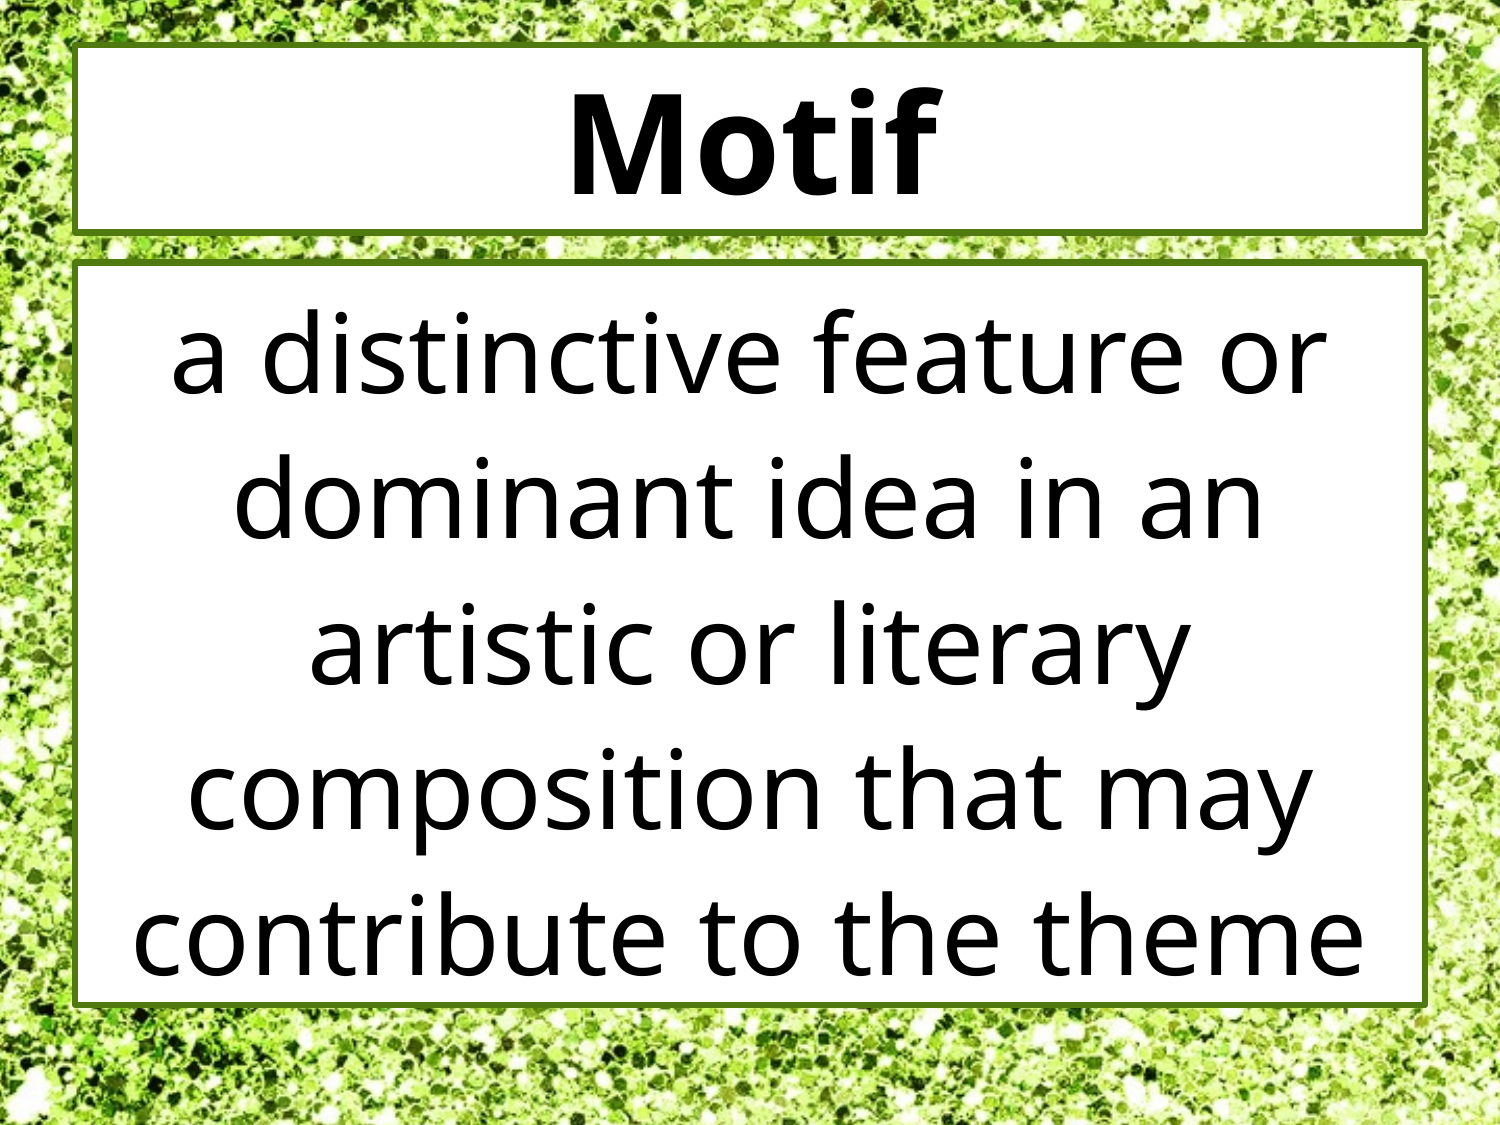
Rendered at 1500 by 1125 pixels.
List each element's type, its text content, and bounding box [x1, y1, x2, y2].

list a distinctive feature or dominant idea in an artistic or literary composition that may contribute to the theme [72, 259, 1428, 1008]
title Motif [72, 42, 1428, 236]
picture [0, 0, 1500, 1125]
